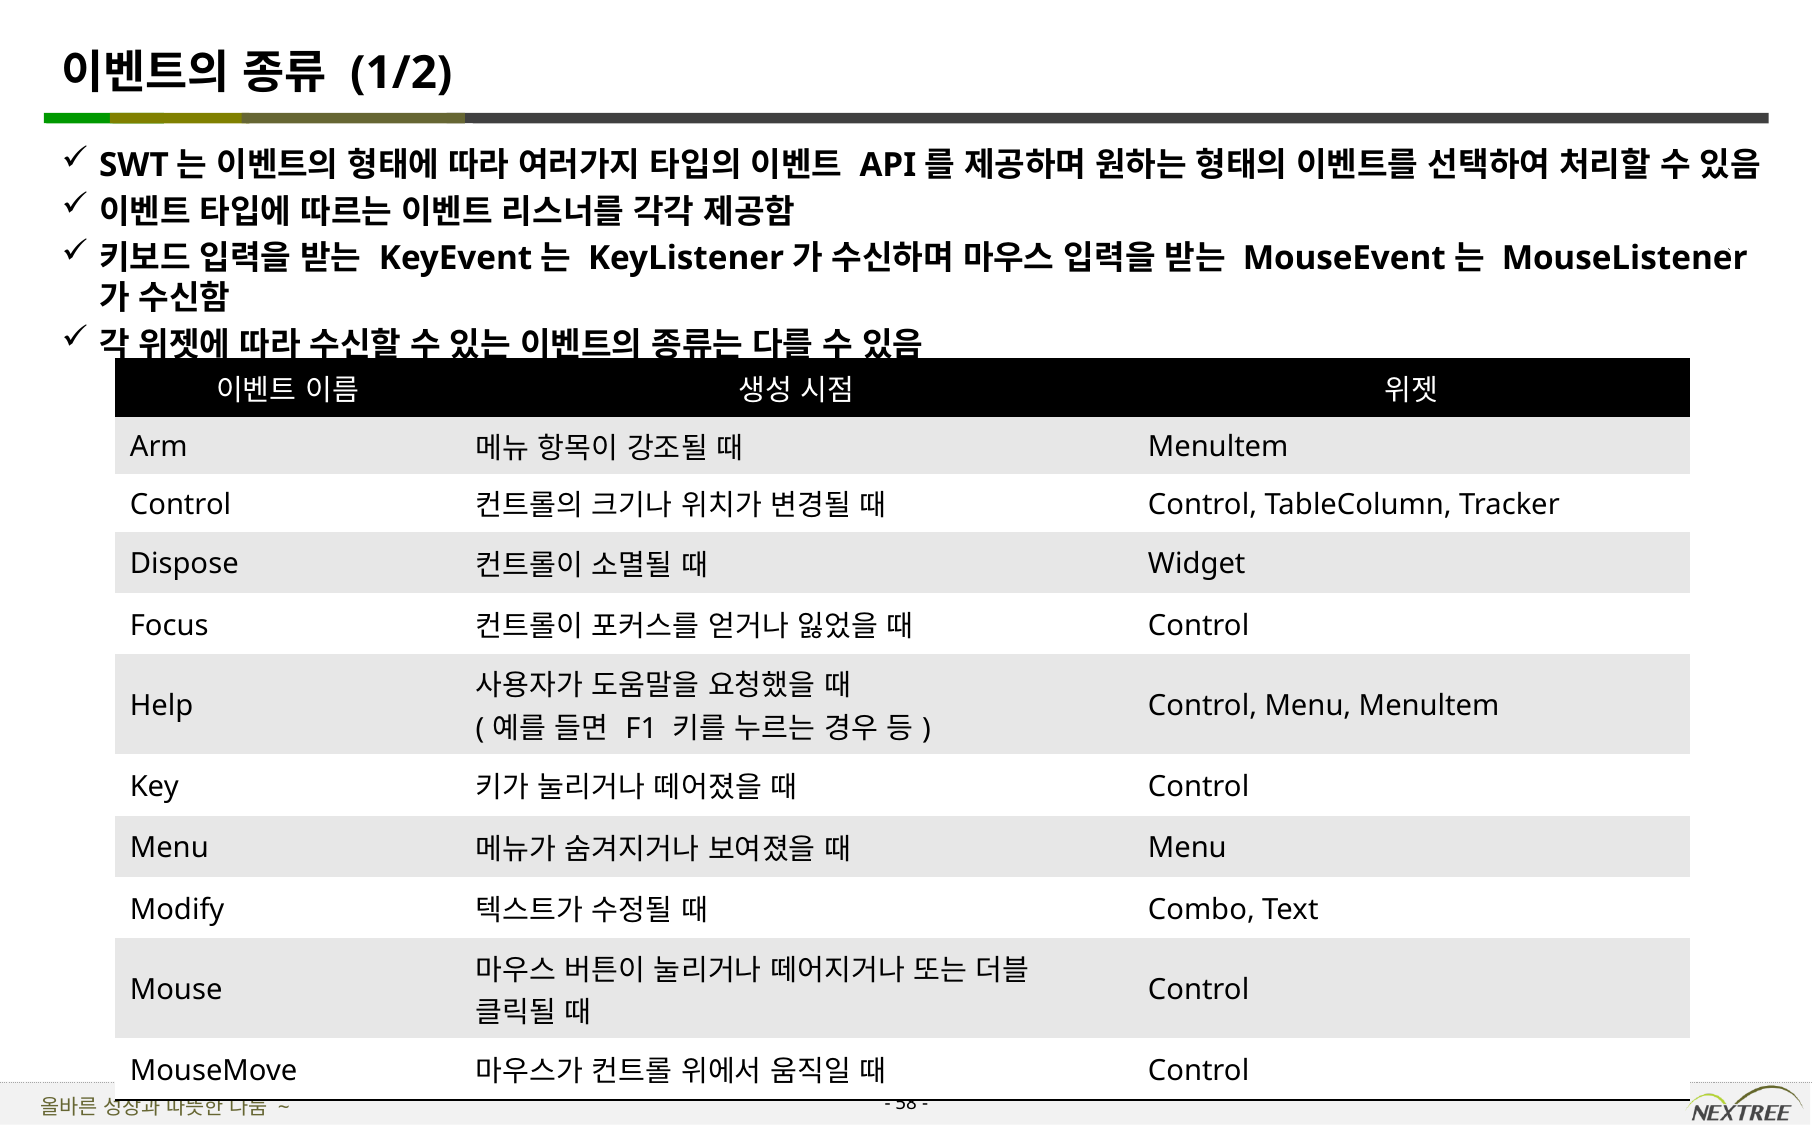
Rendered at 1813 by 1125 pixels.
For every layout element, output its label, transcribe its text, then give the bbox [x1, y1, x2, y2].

table_header 생성 시점 [461, 360, 1133, 417]
table_cell Key [115, 754, 461, 816]
table_cell Mouse [115, 938, 461, 1038]
table_cell 마우스 버튼이 눌리거나 떼어지거나 또는 더블 클릭될 때 [461, 938, 1133, 1038]
table_cell 메뉴 항목이 강조될 때 [461, 417, 1133, 474]
table_cell Menultem [1133, 417, 1690, 474]
table_cell Control, TableColumn, Tracker [1133, 474, 1690, 532]
table_cell Control [1133, 938, 1690, 1038]
table_cell 컨트롤의 크기나 위치가 변경될 때 [461, 474, 1133, 532]
list SWT는 이벤트의 형태에 따라 여러가지 타입의 이벤트 API를 제공하며 원하는 형태의 이벤트를 선택하여 처리할 수 있음 이벤트 타입에 따르는 이벤트 리스너를 각각 제공함 키보드 입력을 받는 KeyEvent는 KeyListener가 수신하며 마우스 입력을 받는 MouseEvent는 MouseListener가 수신함 각 위젯에 따라 수신할 수 있는 이벤트의 종류는 다를 수 있음 [55, 137, 1781, 336]
table_cell MouseMove [115, 1038, 461, 1099]
table_cell Control, Menu, Menultem [1133, 654, 1690, 754]
table_cell 컨트롤이 포커스를 얻거나 잃었을 때 [461, 593, 1133, 654]
picture [1685, 1085, 1804, 1122]
table_cell 마우스가 컨트롤 위에서 움직일 때 [461, 1038, 1133, 1099]
title 이벤트의 종류 (1/2) [55, 22, 1557, 118]
table_cell Modify [115, 877, 461, 938]
table_cell Combo, Text [1133, 877, 1690, 938]
table_cell Help [115, 654, 461, 754]
table_cell Widget [1133, 532, 1690, 593]
table_cell Control [1133, 754, 1690, 816]
table_cell Control [1133, 593, 1690, 654]
table_header 위젯 [1133, 360, 1690, 417]
table_cell 사용자가 도움말을 요청했을 때 (예를 들면 F1 키를 누르는 경우 등) [461, 654, 1133, 754]
table_cell Dispose [115, 532, 461, 593]
table_cell Arm [115, 417, 461, 474]
table_cell Control [1133, 1038, 1690, 1099]
table_cell 컨트롤이 소멸될 때 [461, 532, 1133, 593]
table_cell Menu [1133, 816, 1690, 877]
table_cell 메뉴가 숨겨지거나 보여졌을 때 [461, 816, 1133, 877]
table_cell 텍스트가 수정될 때 [461, 877, 1133, 938]
table_cell Focus [115, 593, 461, 654]
table_cell Control [115, 474, 461, 532]
table_header 이벤트 이름 [115, 360, 461, 417]
table_cell 키가 눌리거나 떼어졌을 때 [461, 754, 1133, 816]
table_cell Menu [115, 816, 461, 877]
